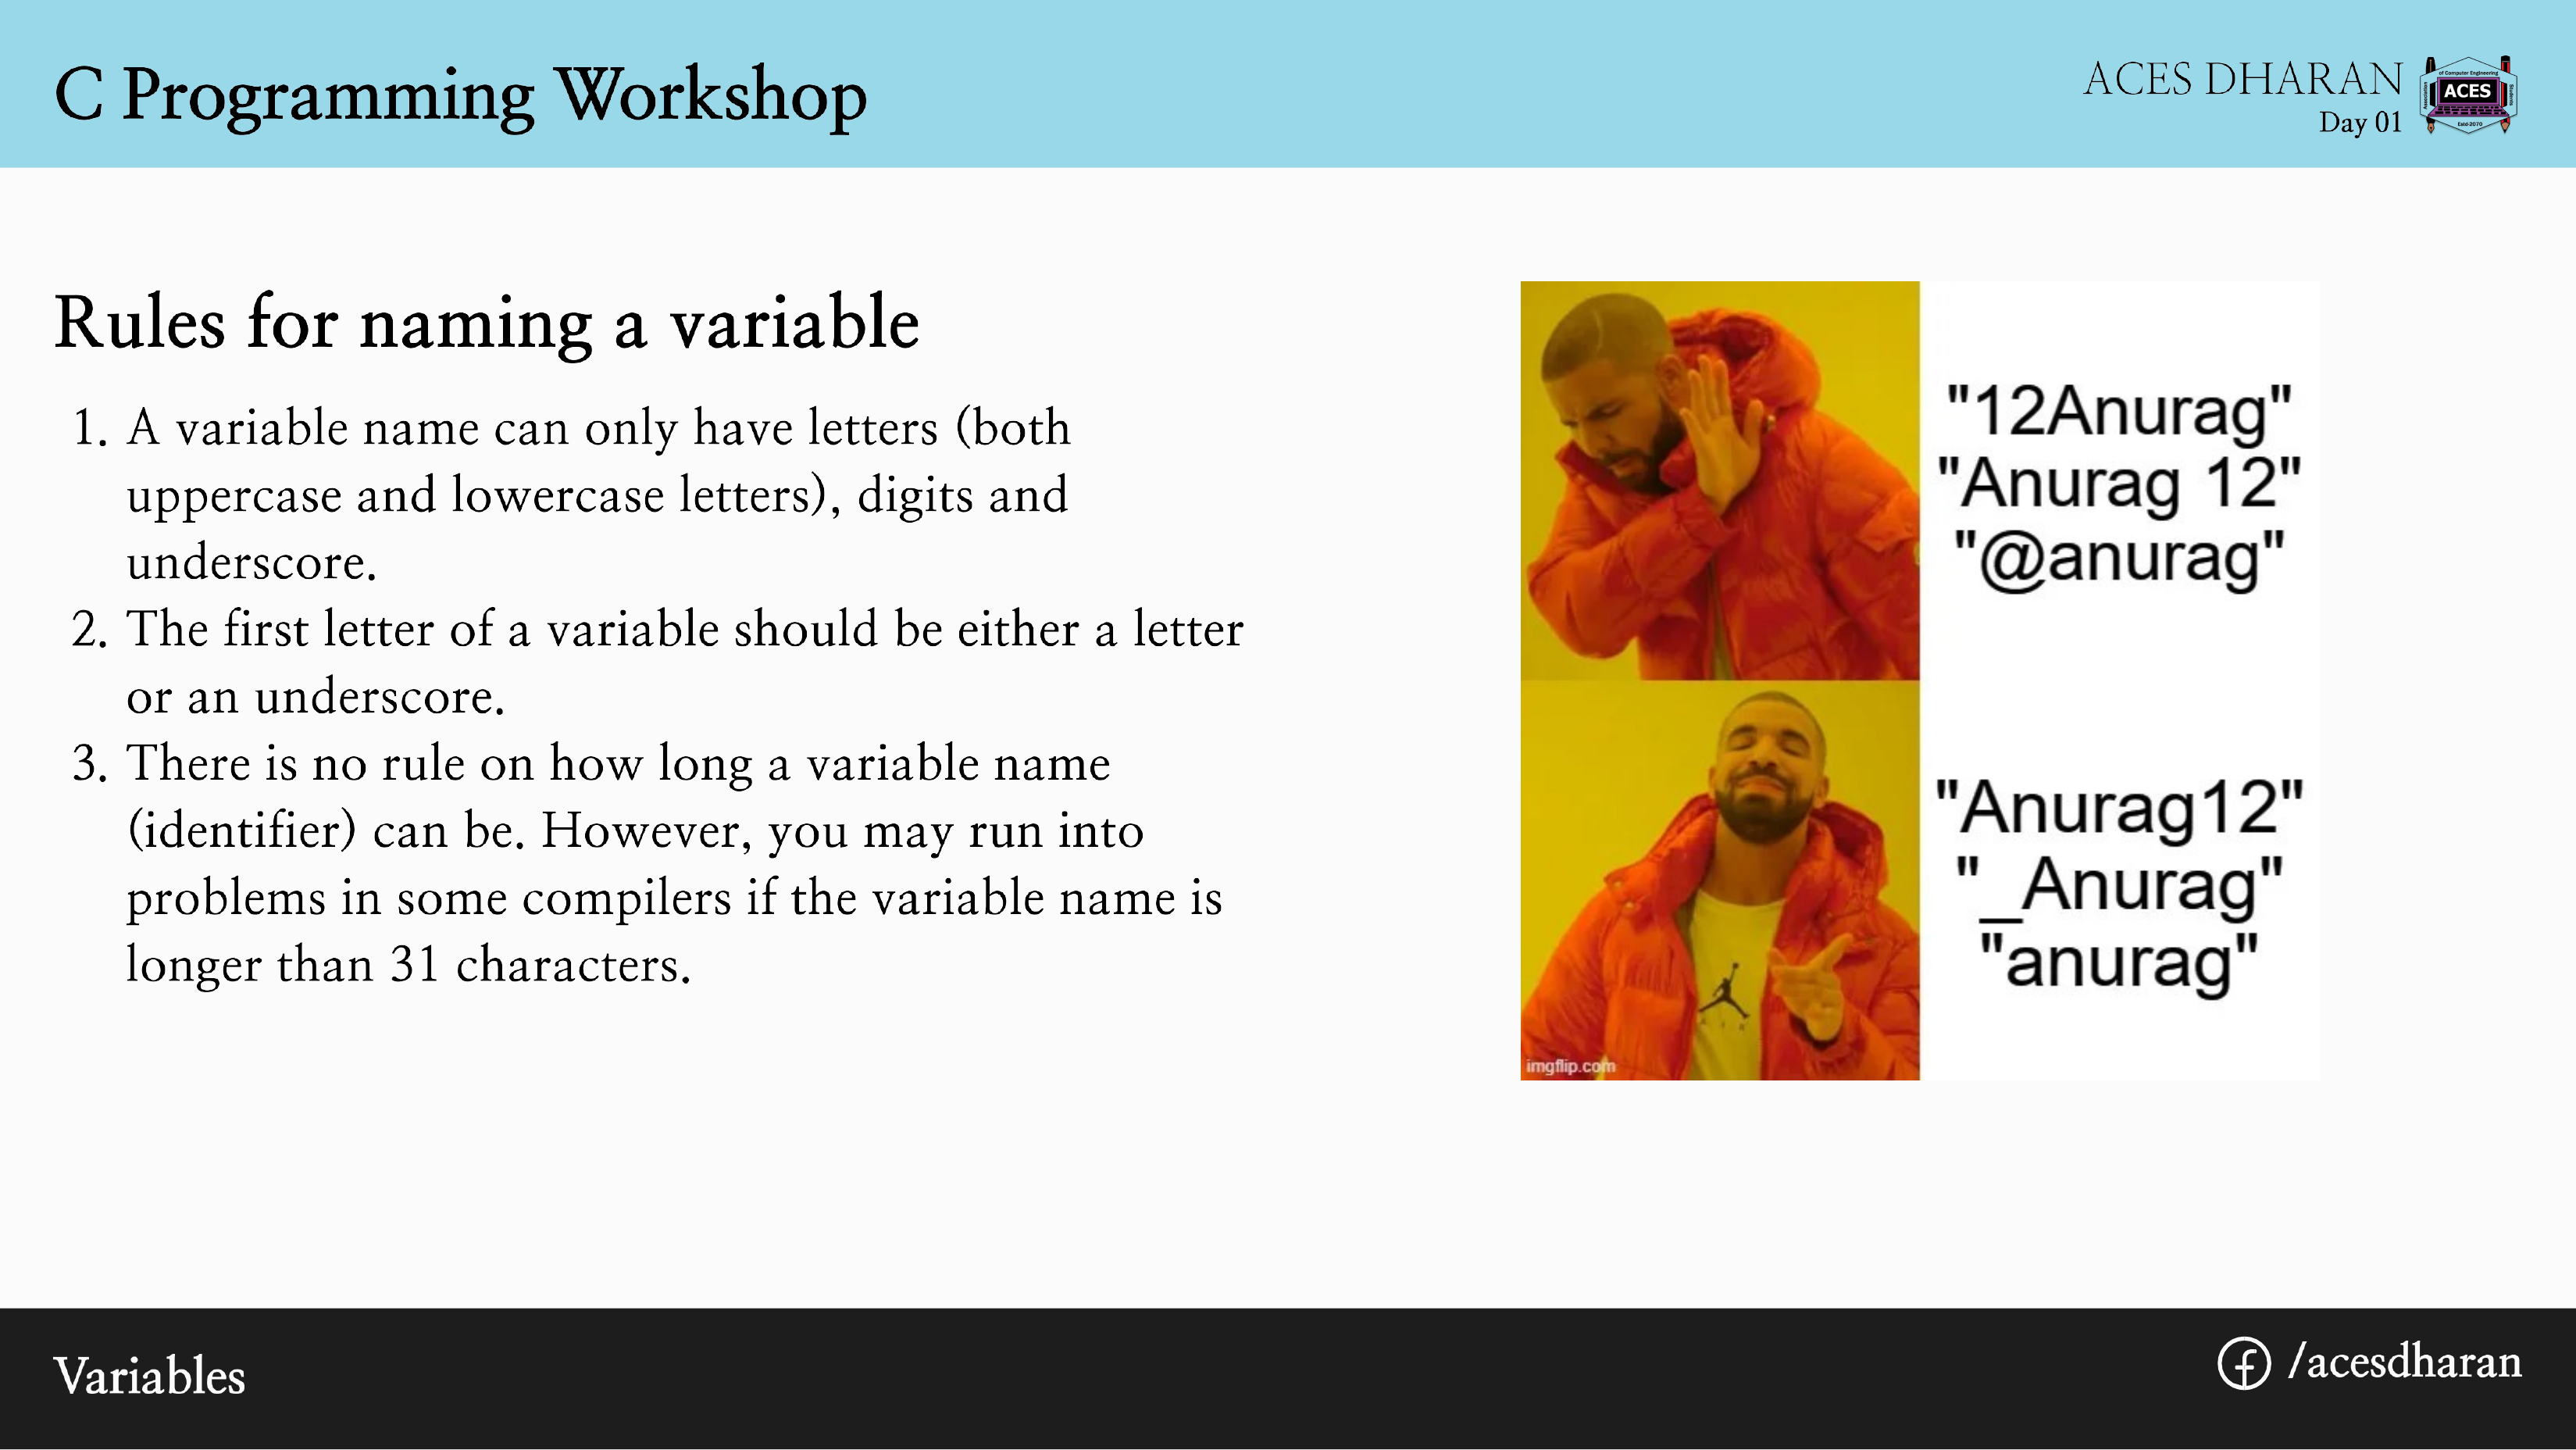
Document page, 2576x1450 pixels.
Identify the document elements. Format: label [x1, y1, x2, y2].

text_box [0, 0, 2576, 1450]
